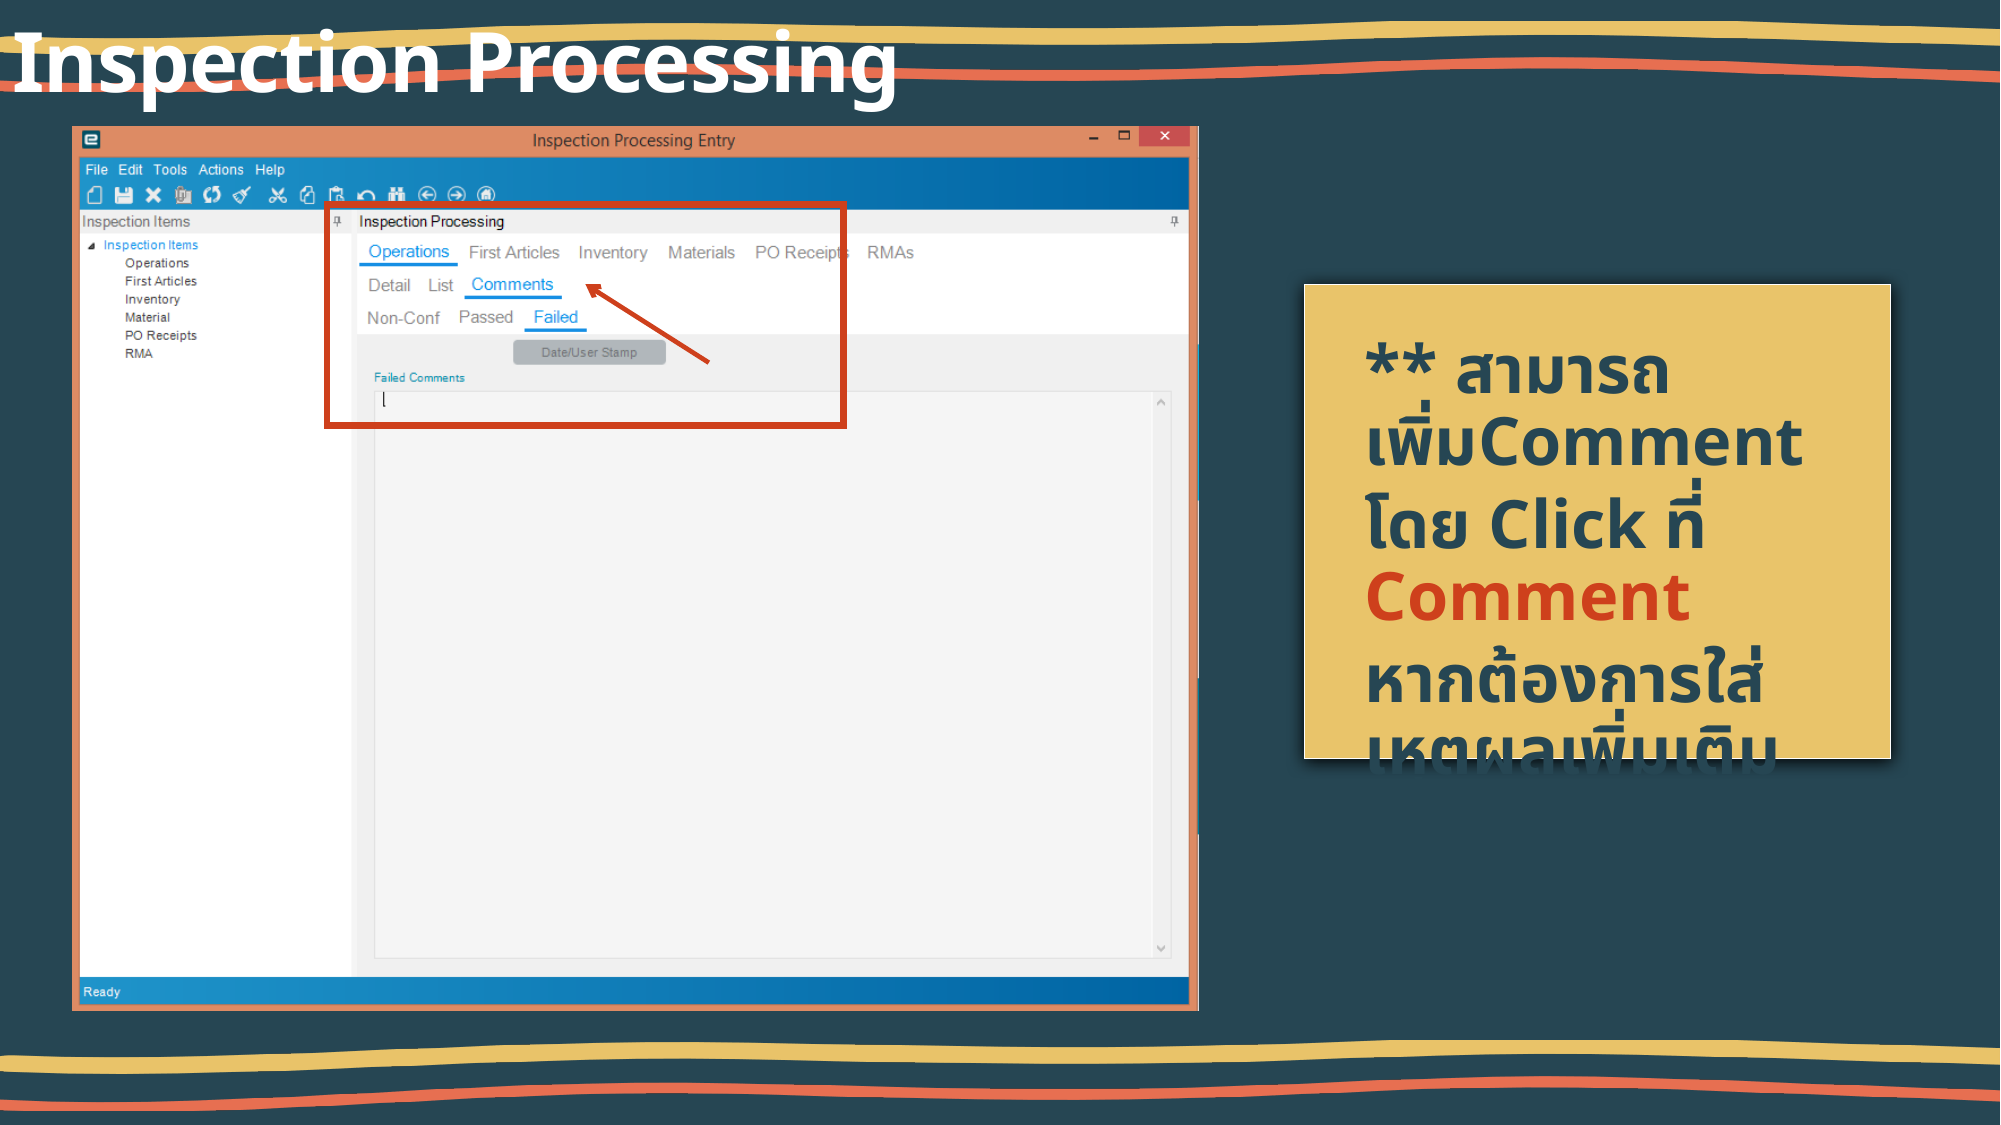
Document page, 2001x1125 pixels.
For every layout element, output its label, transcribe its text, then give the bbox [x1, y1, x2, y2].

picture [72, 126, 1199, 1011]
text_box ** สามารถเพิ่มComment โดย Click ที่ Comment หากต้องการใส่เหตุผลเพิ่มเติมเกี่ยวกับสินค้า Passed และ Failed [1350, 329, 1871, 524]
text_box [585, 284, 709, 363]
picture [915, 21, 2000, 92]
text_box [1304, 284, 1891, 759]
title Inspection Processing [0, 0, 915, 110]
picture [0, 1040, 2000, 1111]
